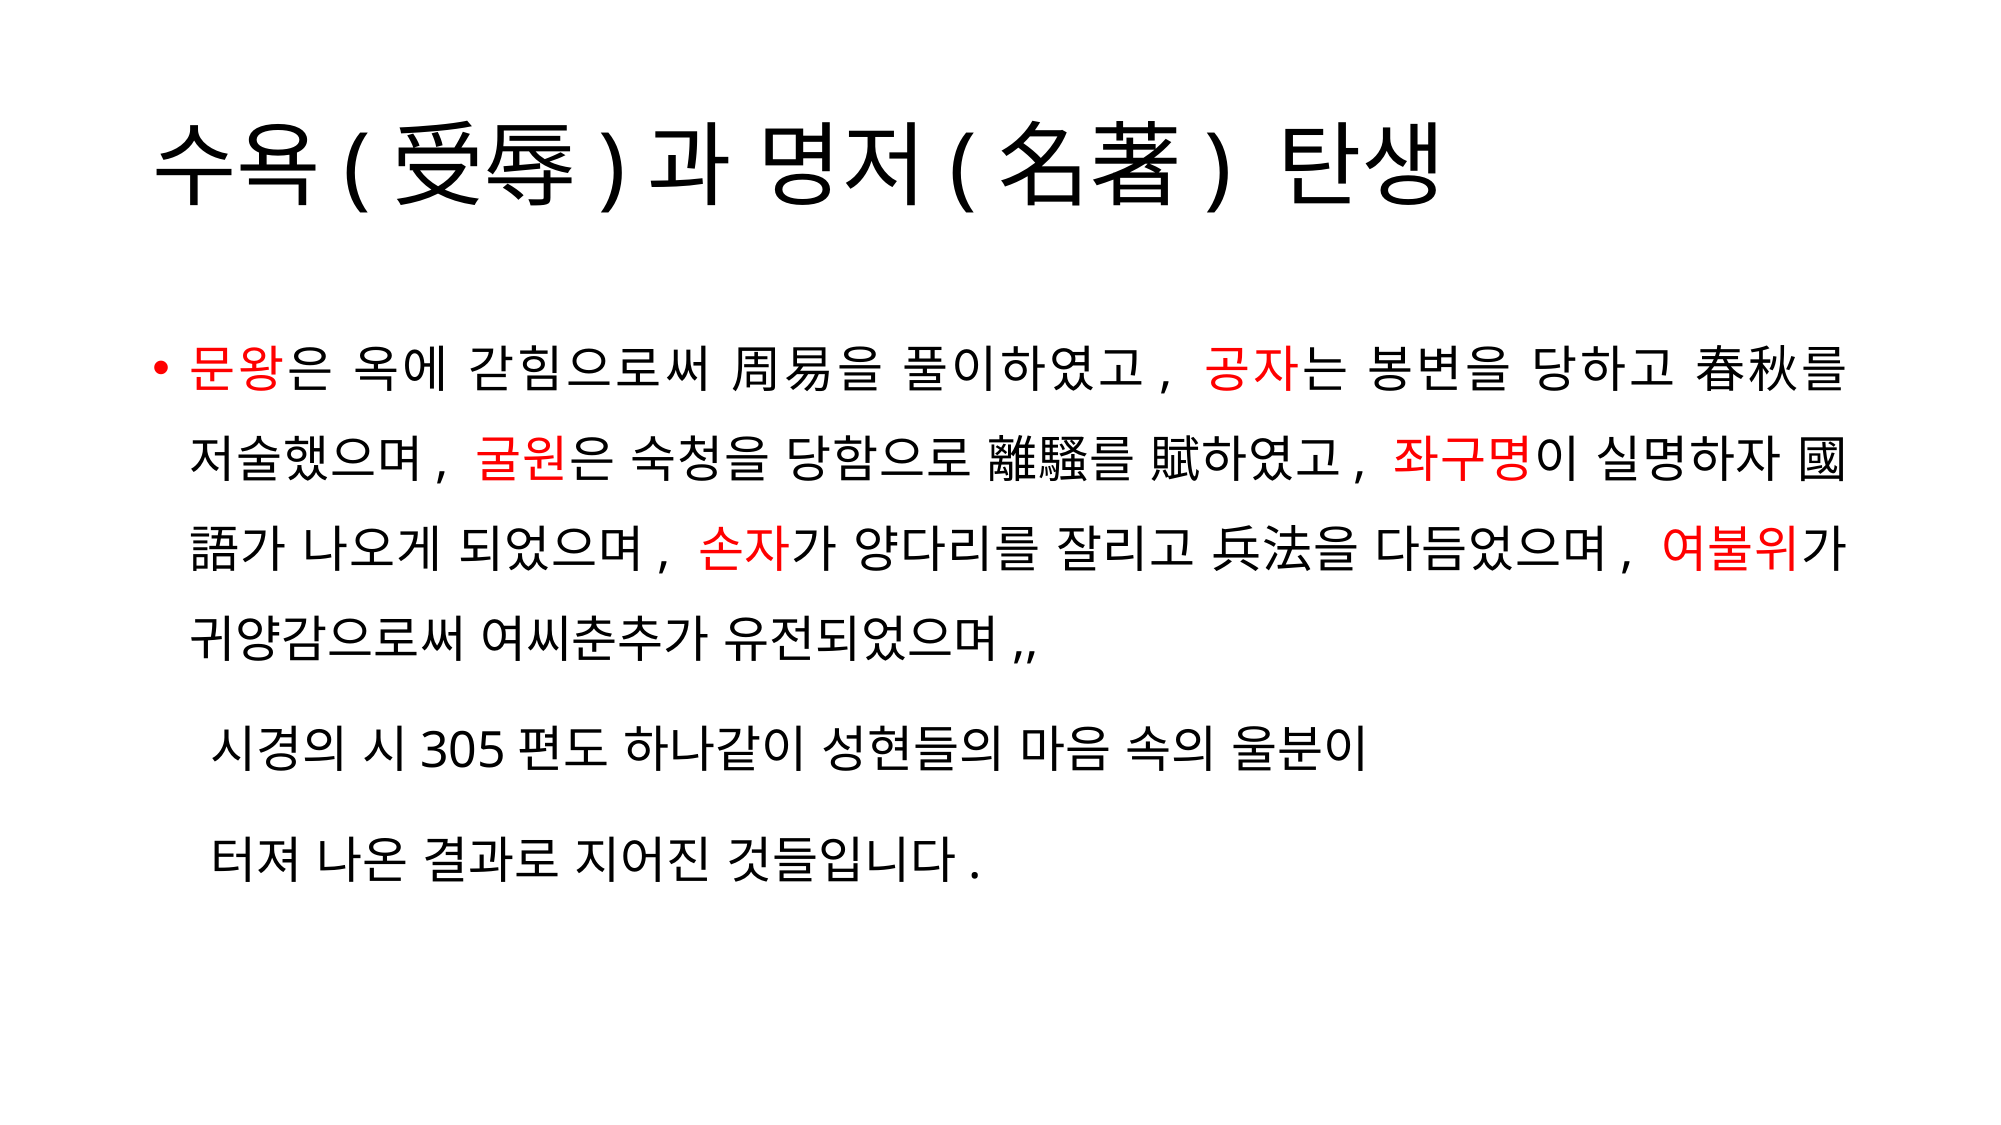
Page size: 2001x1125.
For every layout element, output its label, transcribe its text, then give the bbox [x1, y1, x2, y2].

title 수욕(受辱)과 명저(名著) 탄생 [137, 59, 1863, 278]
list 문왕은 옥에 갇힘으로써 周易을 풀이하였고, 공자는 봉변을 당하고 春秋를 저술했으며, 굴원은 숙청을 당함으로 離騷를 賦하였고, 좌구명이 실명하자 國語가 나오게 되었으며, 손자가 양다리를 잘리고 兵法을 다듬었으며, 여불위가 귀양감으로써 여씨춘추가 유전되었으며,, 시경의 시305편도 하나같이 성현들의 마음 속의 울분이 터져 나온 결과로 지어진 것들입니다. [137, 299, 1863, 1014]
